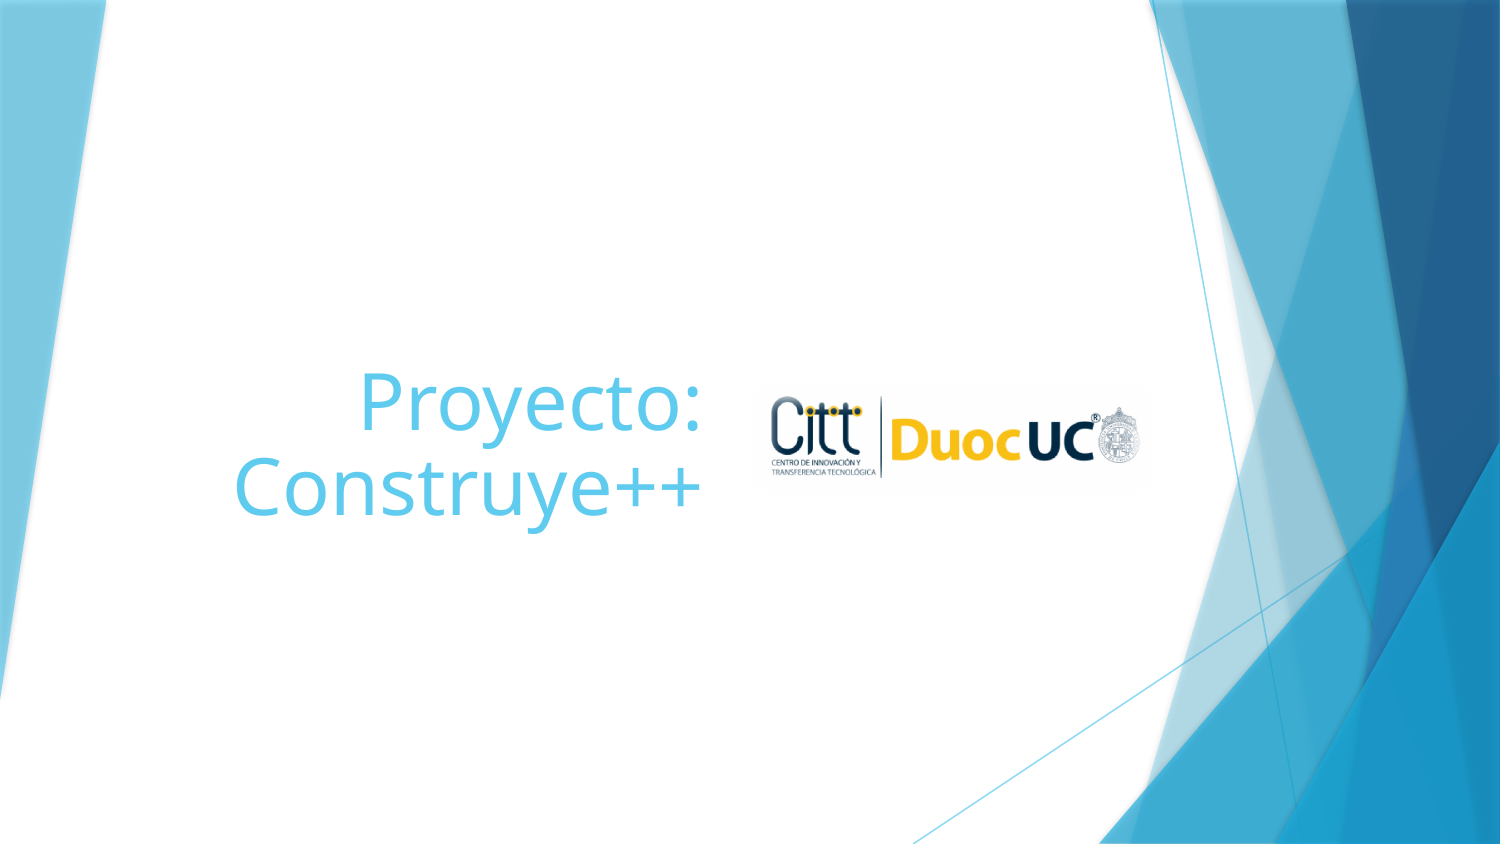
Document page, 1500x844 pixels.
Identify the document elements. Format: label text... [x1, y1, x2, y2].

picture [749, 381, 1155, 496]
title Proyecto: Construye++ [185, 194, 719, 548]
